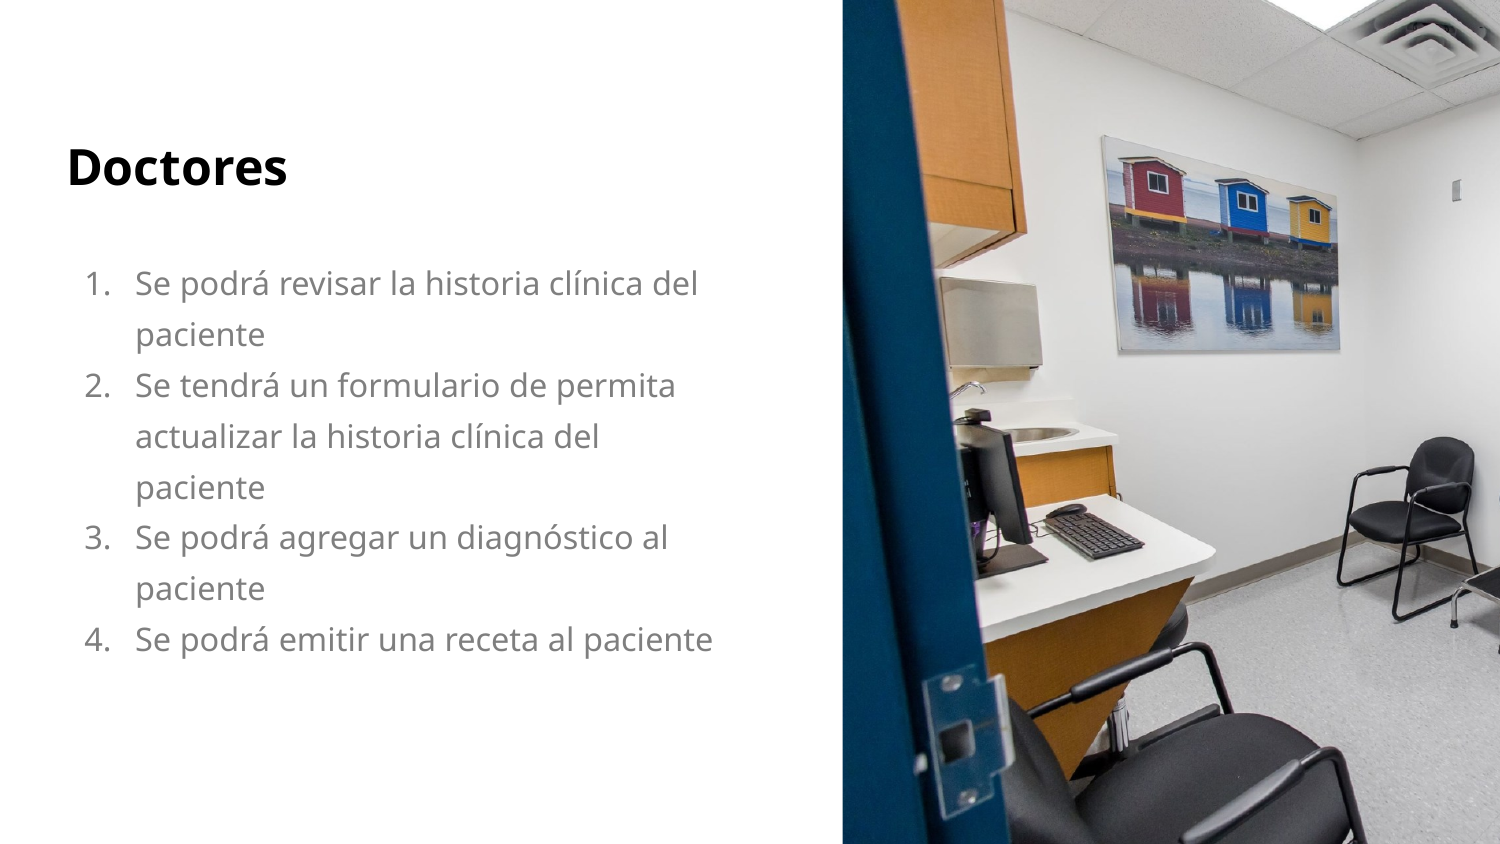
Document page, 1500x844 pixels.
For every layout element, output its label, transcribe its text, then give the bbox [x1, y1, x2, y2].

picture [842, 0, 1500, 844]
title Doctores [51, 91, 512, 216]
list Se podrá revisar la historia clínica del paciente Se tendrá un formulario de permita actualizar la historia clínica del paciente Se podrá agregar un diagnóstico al paciente Se podrá emitir una receta al paciente [51, 239, 738, 716]
